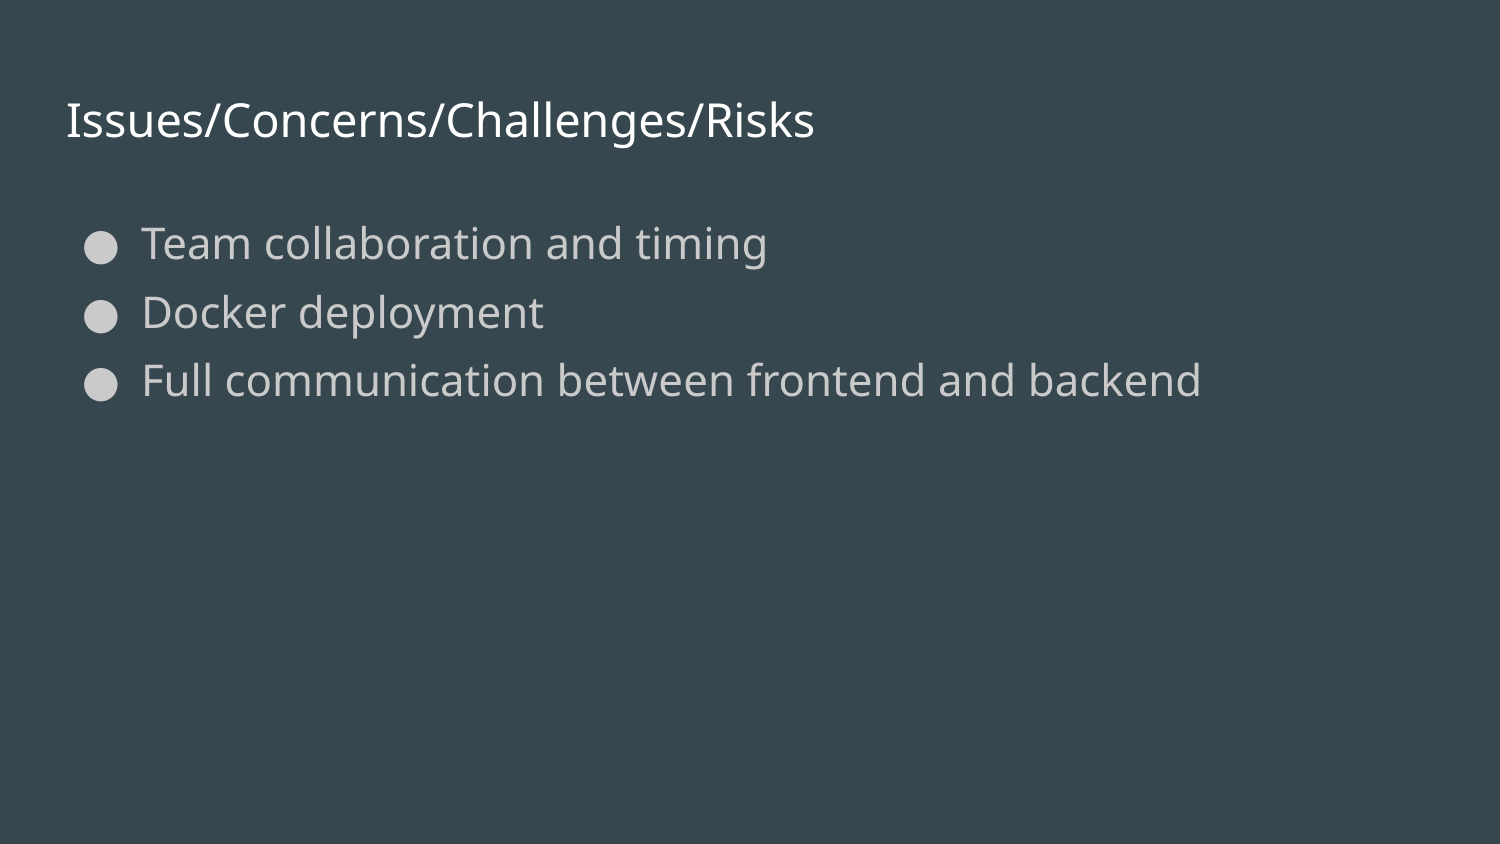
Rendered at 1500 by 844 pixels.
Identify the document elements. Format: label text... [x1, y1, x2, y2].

title Issues/Concerns/Challenges/Risks [51, 72, 1449, 167]
list Team collaboration and timing Docker deployment Full communication between frontend and backend [51, 189, 1449, 750]
